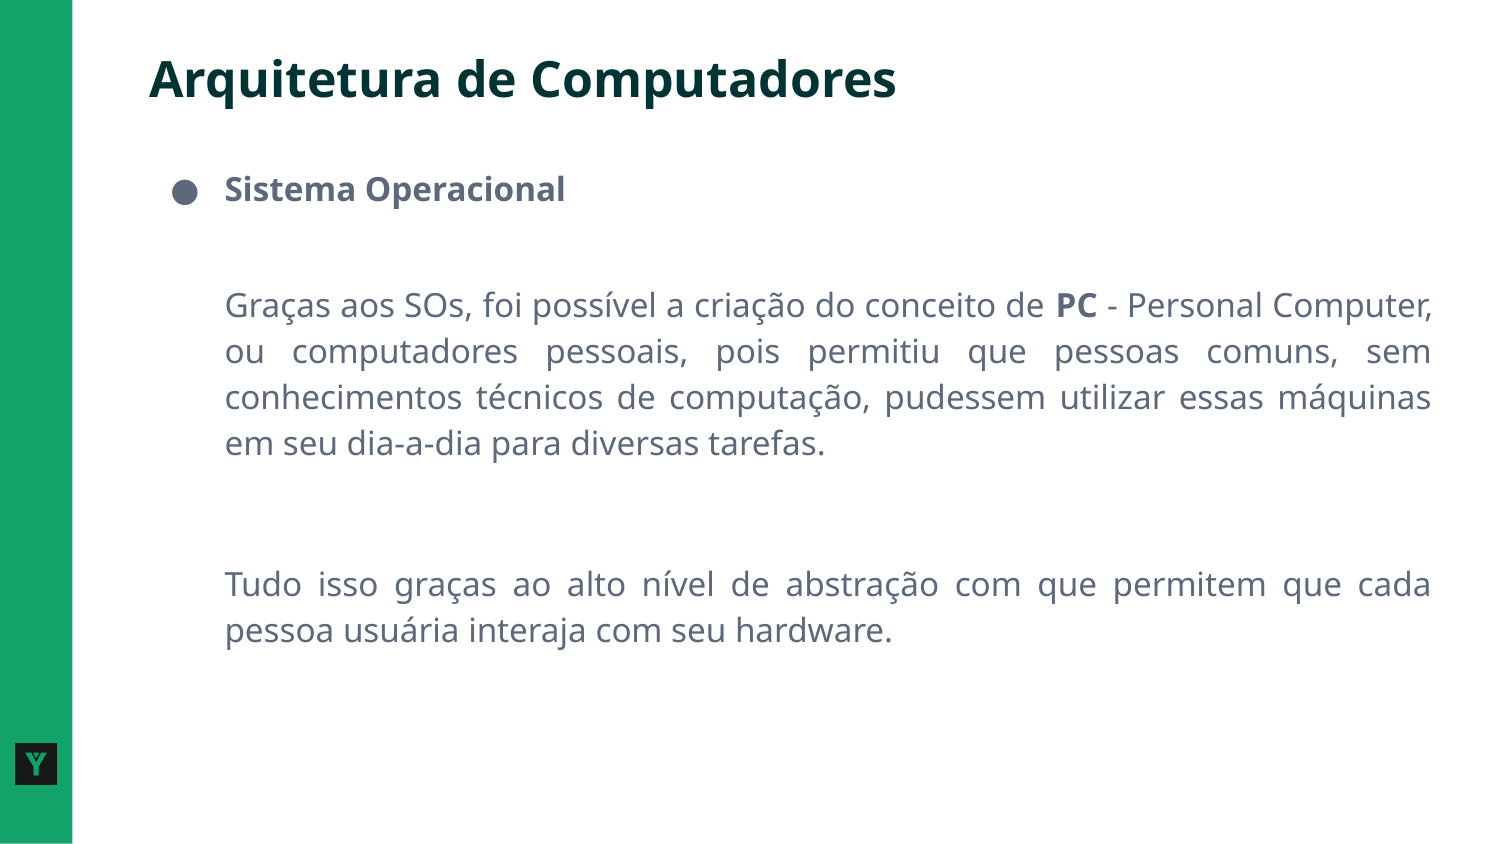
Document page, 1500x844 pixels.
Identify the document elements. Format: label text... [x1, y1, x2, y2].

title Arquitetura de Computadores [134, 32, 1070, 123]
picture [15, 743, 57, 785]
list Sistema Operacional Graças aos SOs, foi possível a criação do conceito de PC - Personal Computer, ou computadores pessoais, pois permitiu que pessoas comuns, sem conhecimentos técnicos de computação, pudessem utilizar essas máquinas em seu dia-a-dia para diversas tarefas. Tudo isso graças ao alto nível de abstração com que permitem que cada pessoa usuária interaja com seu hardware. [134, 147, 1449, 785]
